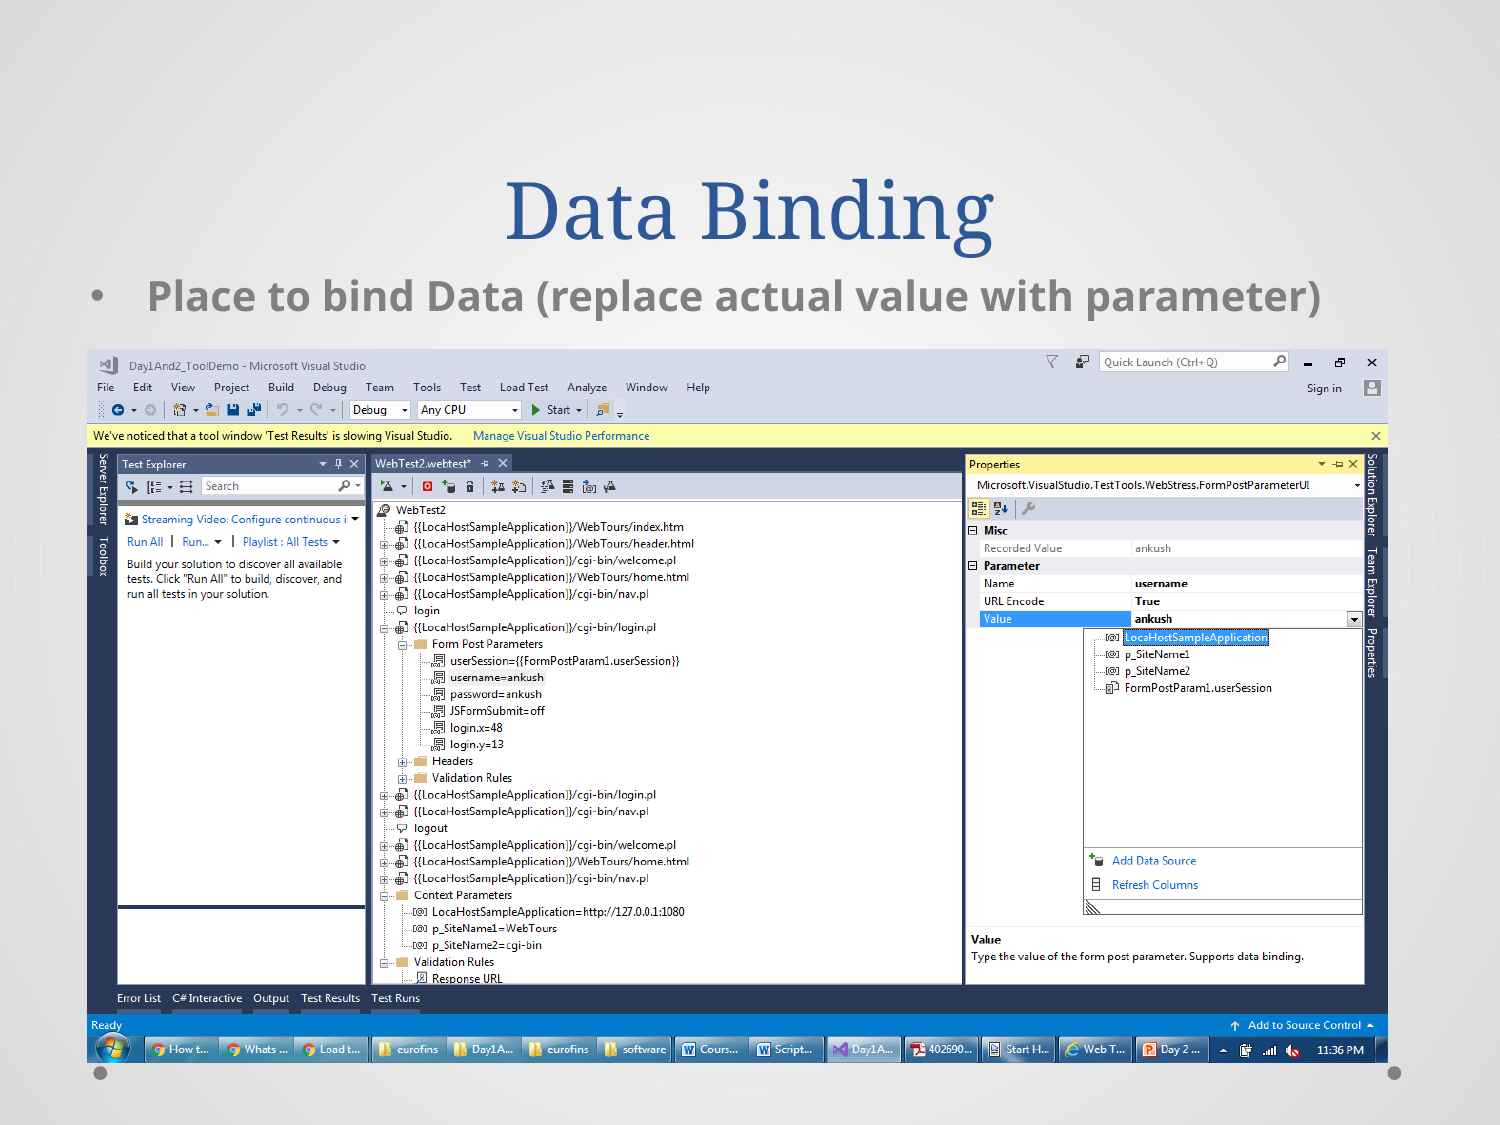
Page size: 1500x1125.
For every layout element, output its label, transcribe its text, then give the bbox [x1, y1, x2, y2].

title Data Binding [75, 0, 1425, 262]
list Place to bind Data (replace actual value with parameter) [75, 262, 1425, 1005]
picture [87, 349, 1388, 1063]
